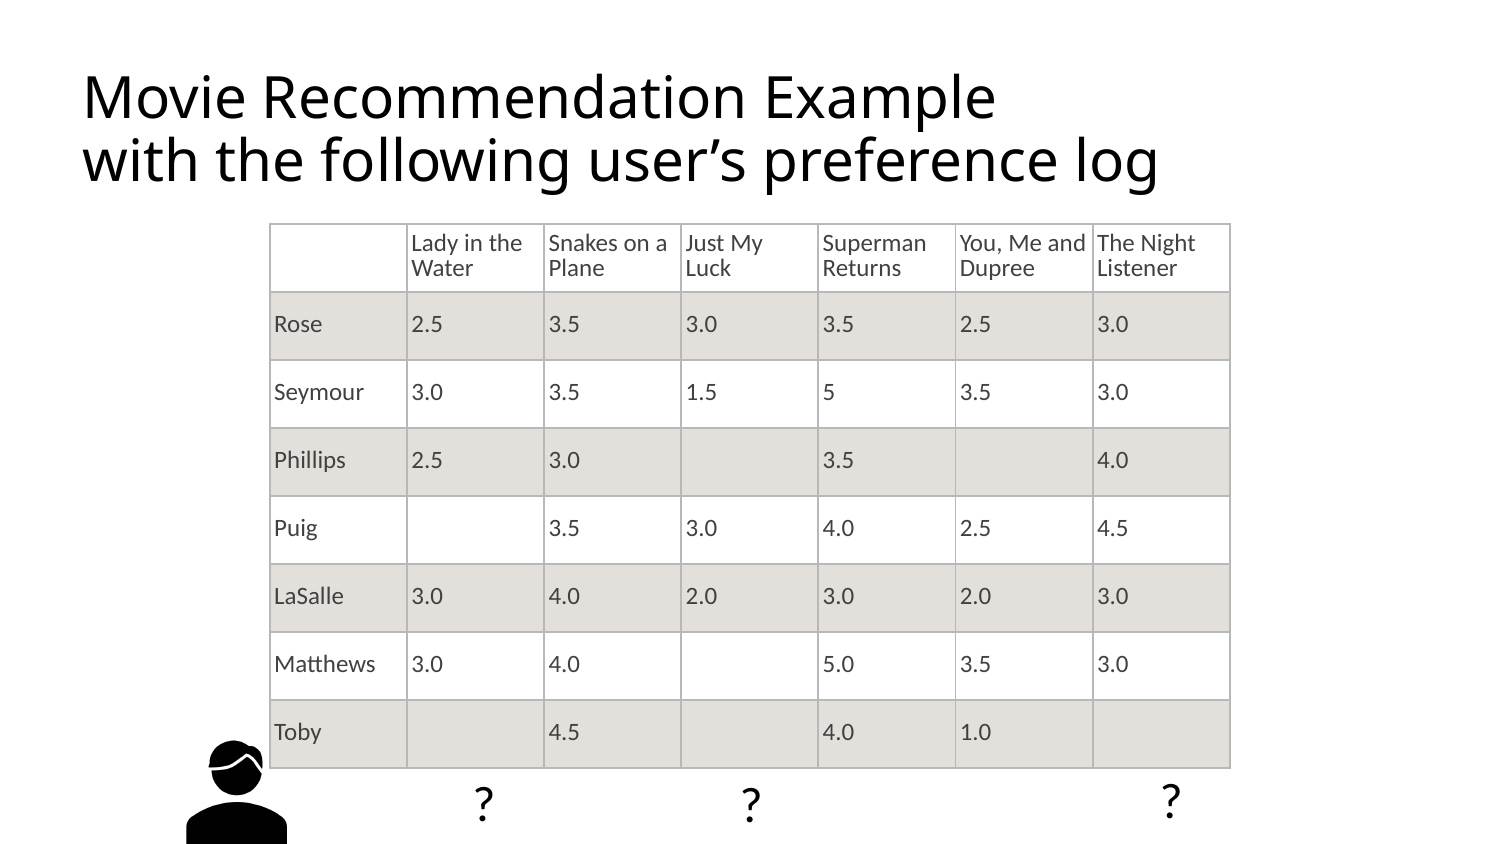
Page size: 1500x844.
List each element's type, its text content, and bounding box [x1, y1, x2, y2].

table_cell 3.0 [682, 497, 817, 563]
table_cell 3.0 [408, 633, 543, 699]
table_cell LaSalle [271, 565, 406, 631]
table_cell 3.5 [956, 633, 1092, 699]
text_box ? [731, 764, 772, 842]
table_cell [956, 429, 1092, 495]
table_cell Rose [271, 293, 406, 359]
table_header The Night Listener [1094, 225, 1229, 291]
table_cell 3.0 [545, 429, 680, 495]
table_cell 4.5 [1094, 497, 1229, 563]
table_cell [682, 429, 817, 495]
table_cell [682, 633, 817, 699]
table_cell 2.5 [408, 429, 543, 495]
table_cell 2.0 [956, 565, 1092, 631]
picture [161, 723, 312, 844]
table_cell 4.0 [545, 565, 680, 631]
table_cell Toby [271, 701, 406, 767]
table_cell 4.0 [1094, 429, 1229, 495]
table_header Just My Luck [682, 225, 817, 291]
table_cell 3.0 [1094, 293, 1229, 359]
text_box ? [1151, 760, 1192, 837]
table_cell 3.0 [1094, 361, 1229, 427]
table_header Lady in the Water [408, 225, 543, 291]
table_cell Seymour [271, 361, 406, 427]
table_cell [408, 497, 543, 563]
table_cell 1.5 [682, 361, 817, 427]
table_cell 3.5 [545, 293, 680, 359]
table_cell 5.0 [819, 633, 955, 699]
table_cell 3.0 [408, 361, 543, 427]
table_cell 3.5 [819, 293, 955, 359]
table_cell 3.0 [408, 565, 543, 631]
table_cell [1094, 701, 1229, 767]
table_cell 1.0 [956, 701, 1092, 767]
table_header Superman Returns [819, 225, 955, 291]
table_cell 3.0 [1094, 633, 1229, 699]
table_cell 4.0 [545, 633, 680, 699]
title Movie Recommendation Example with the following user’s preference log [67, 37, 1248, 225]
table_cell 2.5 [408, 293, 543, 359]
table_cell 4.5 [545, 701, 680, 767]
table_cell 2.0 [682, 565, 817, 631]
table_cell 4.0 [819, 701, 955, 767]
table_cell Puig [271, 497, 406, 563]
text_box ? [463, 763, 504, 840]
table_cell 2.5 [956, 293, 1092, 359]
table_cell [682, 701, 817, 767]
table_cell 2.5 [956, 497, 1092, 563]
table_cell Phillips [271, 429, 406, 495]
table_cell 3.5 [545, 361, 680, 427]
table_cell 4.0 [819, 497, 955, 563]
table_cell 3.0 [819, 565, 955, 631]
table_cell [408, 701, 543, 767]
table_cell 3.0 [1094, 565, 1229, 631]
table_cell 3.0 [682, 293, 817, 359]
table_header [271, 225, 406, 291]
table_header You, Me and Dupree [956, 225, 1092, 291]
table_cell Matthews [271, 633, 406, 699]
table_header Snakes on a Plane [545, 225, 680, 291]
table_cell 3.5 [956, 361, 1092, 427]
table_cell 3.5 [545, 497, 680, 563]
table_cell 5 [819, 361, 955, 427]
table_cell 3.5 [819, 429, 955, 495]
